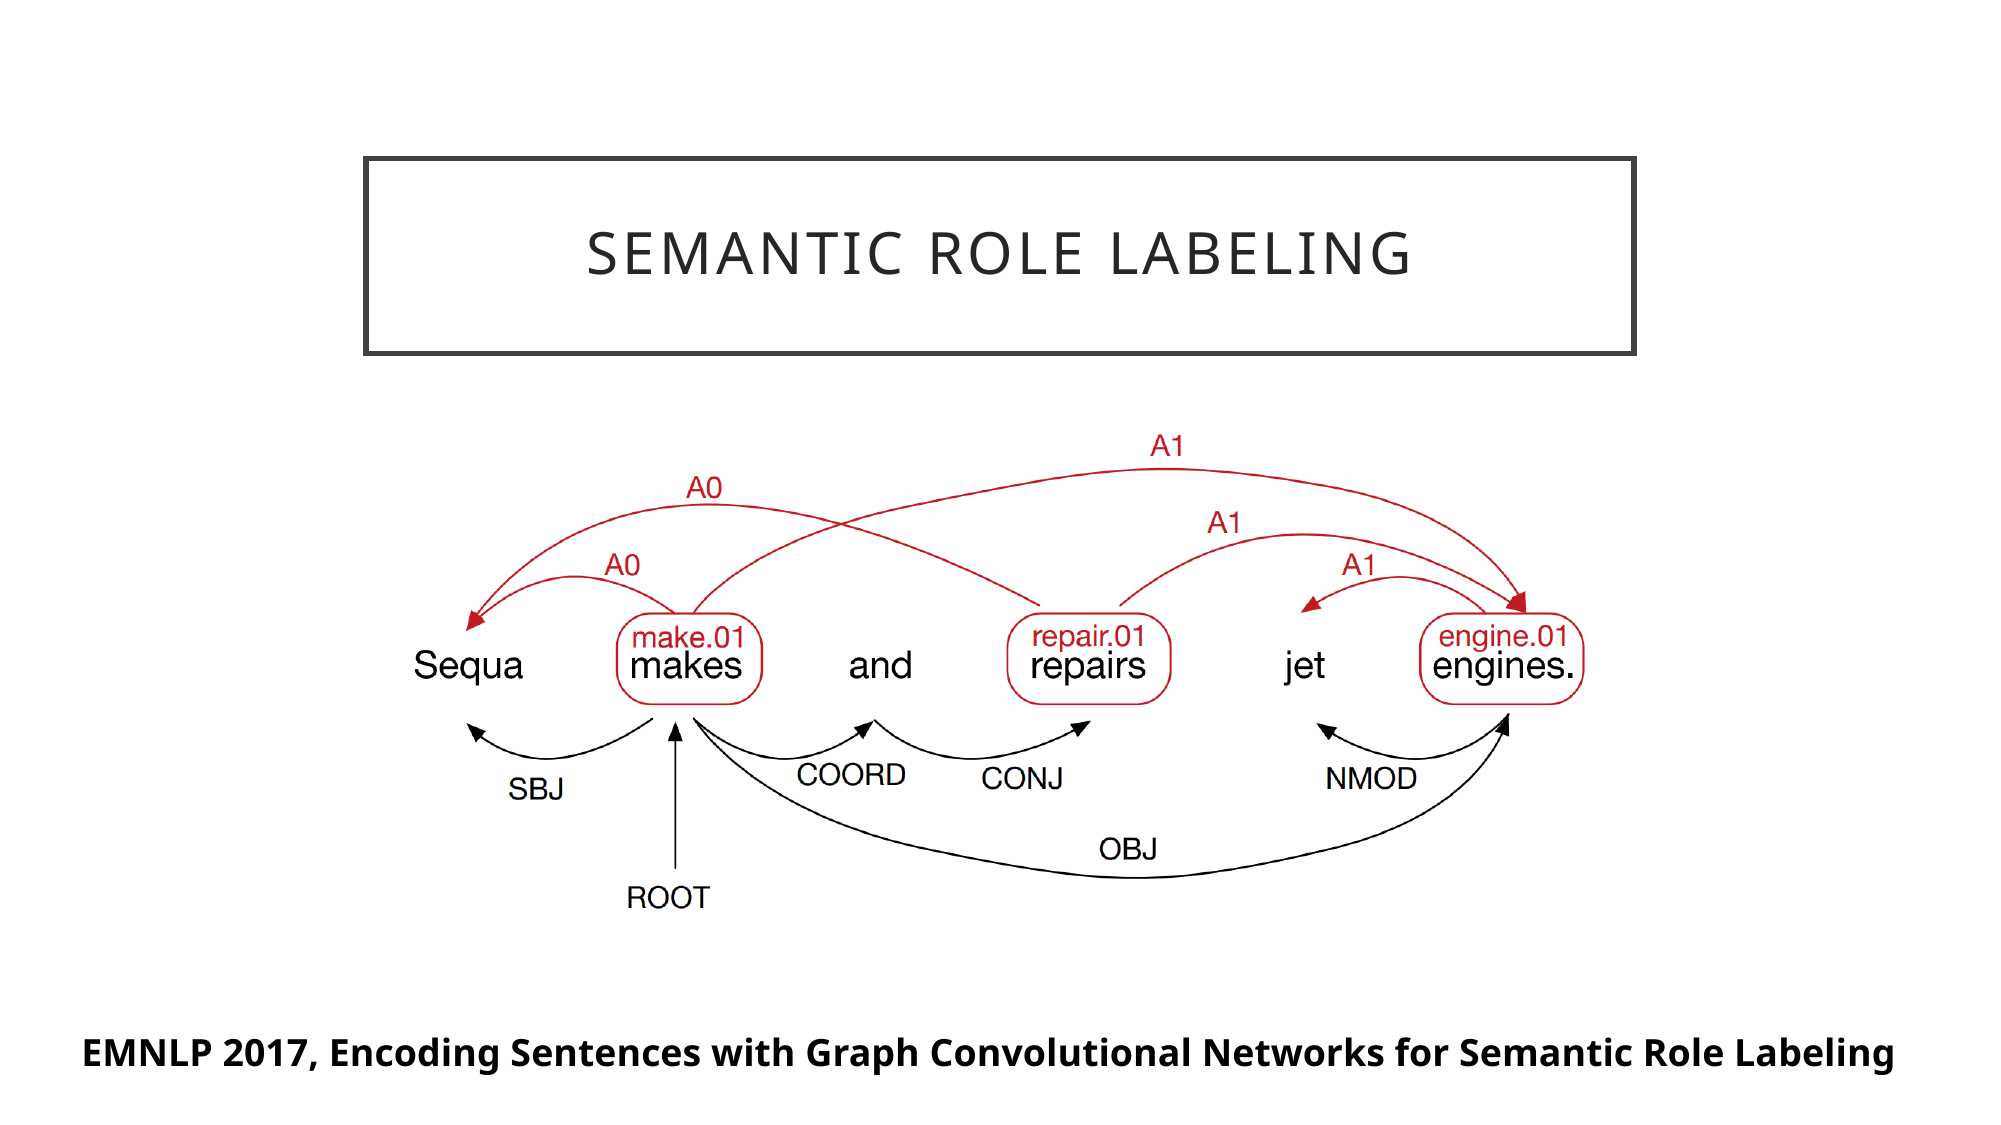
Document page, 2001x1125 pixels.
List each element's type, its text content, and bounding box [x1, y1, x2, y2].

title Semantic role labeling [363, 156, 1637, 356]
text_box EMNLP 2017, Encoding Sentences with Graph Convolutional Networks for Semantic Role Labeling [66, 1021, 1913, 1081]
picture [396, 423, 1604, 951]
